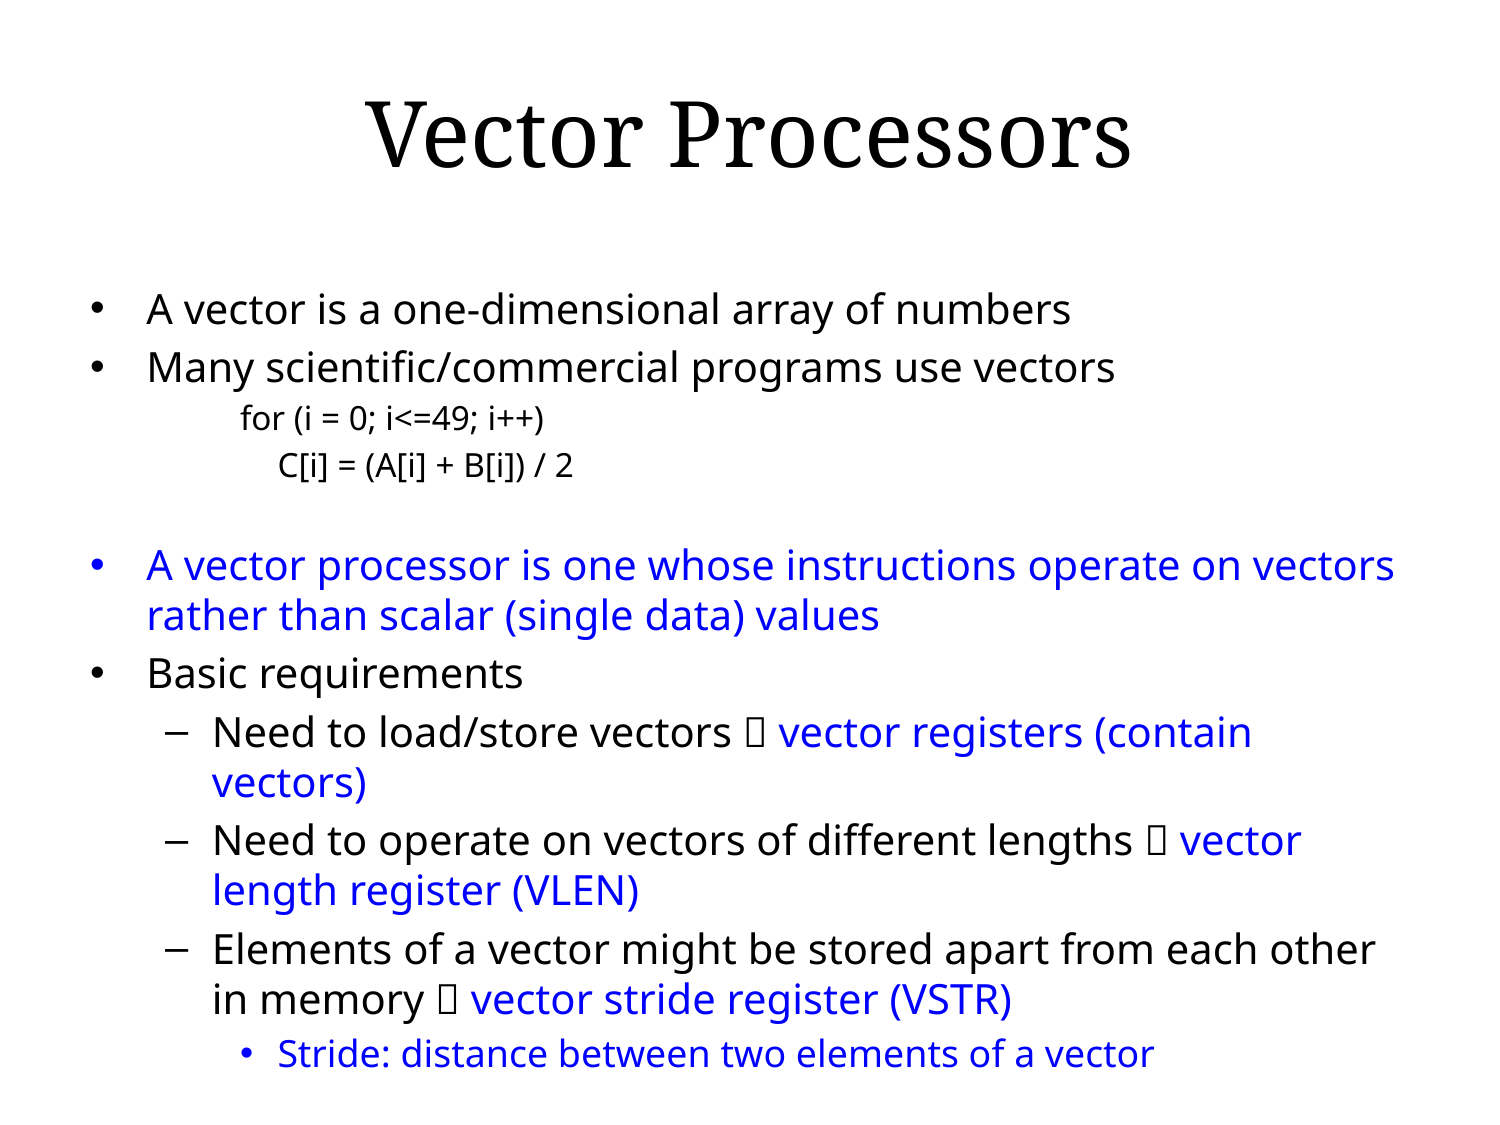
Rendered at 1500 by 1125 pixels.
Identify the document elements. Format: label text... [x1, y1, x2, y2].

title Vector Processors [75, 37, 1425, 225]
list A vector is a one-dimensional array of numbers Many scientific/commercial programs use vectors for (i = 0; i<=49; i++) C[i] = (A[i] + B[i]) / 2 A vector processor is one whose instructions operate on vectors rather than scalar (single data) values Basic requirements Need to load/store vectors  vector registers (contain vectors) Need to operate on vectors of different lengths  vector length register (VLEN) Elements of a vector might be stored apart from each other in memory  vector stride register (VSTR) Stride: distance between two elements of a vector [75, 275, 1425, 993]
